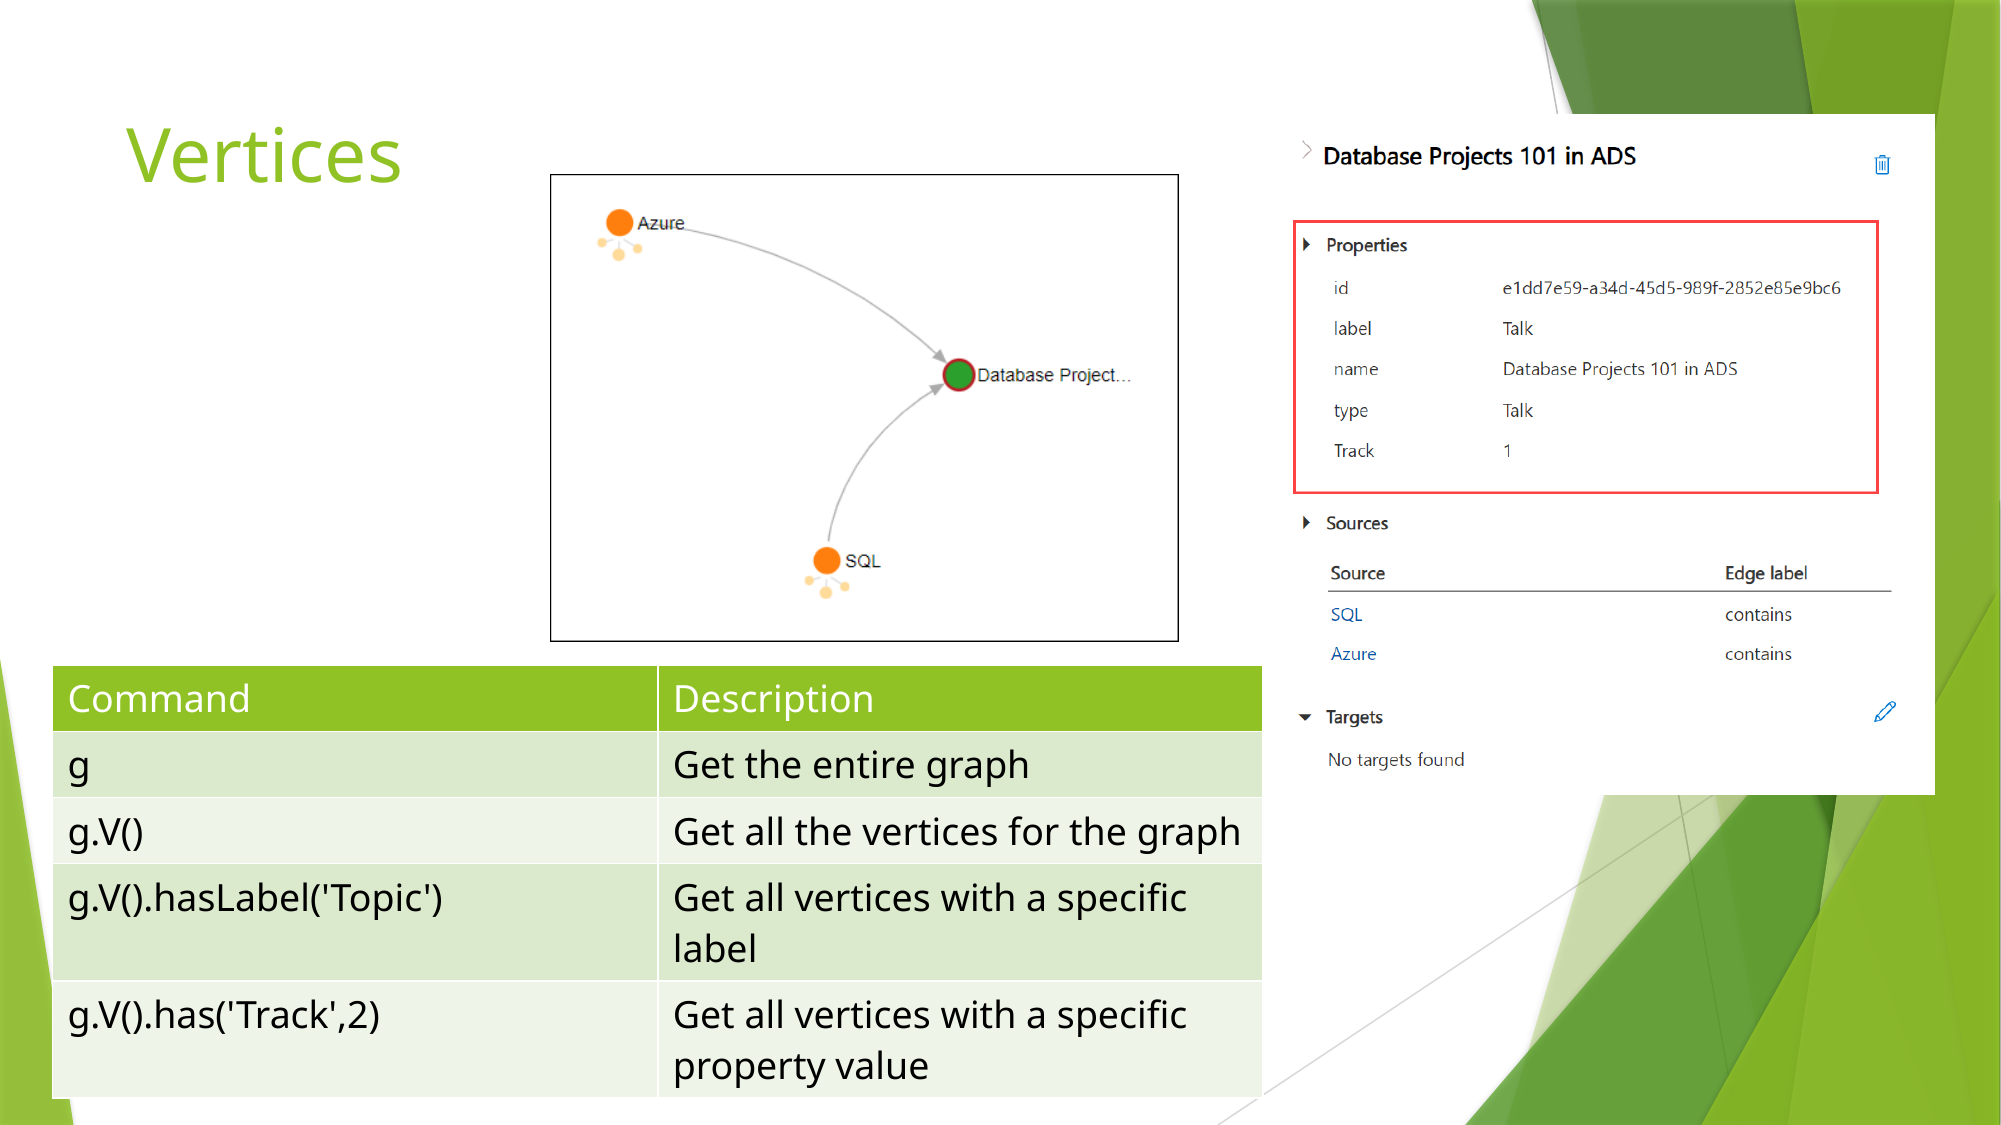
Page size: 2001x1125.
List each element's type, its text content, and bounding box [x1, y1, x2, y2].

table_cell Get the entire graph [659, 732, 1262, 797]
picture [1291, 114, 1936, 796]
table_cell Get all vertices with a specific label [659, 864, 1262, 980]
table_header Description [659, 666, 1262, 731]
table_cell g.V().hasLabel('Topic') [53, 864, 657, 980]
text_box Vertices [90, 90, 1910, 259]
table_header Command [53, 666, 657, 731]
table_cell g.V().has('Track',2) [53, 982, 657, 1097]
table_cell g [53, 732, 657, 797]
table_cell Get all vertices with a specific property value [659, 982, 1262, 1097]
table_cell g.V() [53, 798, 657, 863]
title Vertices [111, 99, 1522, 317]
table_cell Get all the vertices for the graph [659, 798, 1262, 863]
picture [549, 173, 1180, 642]
